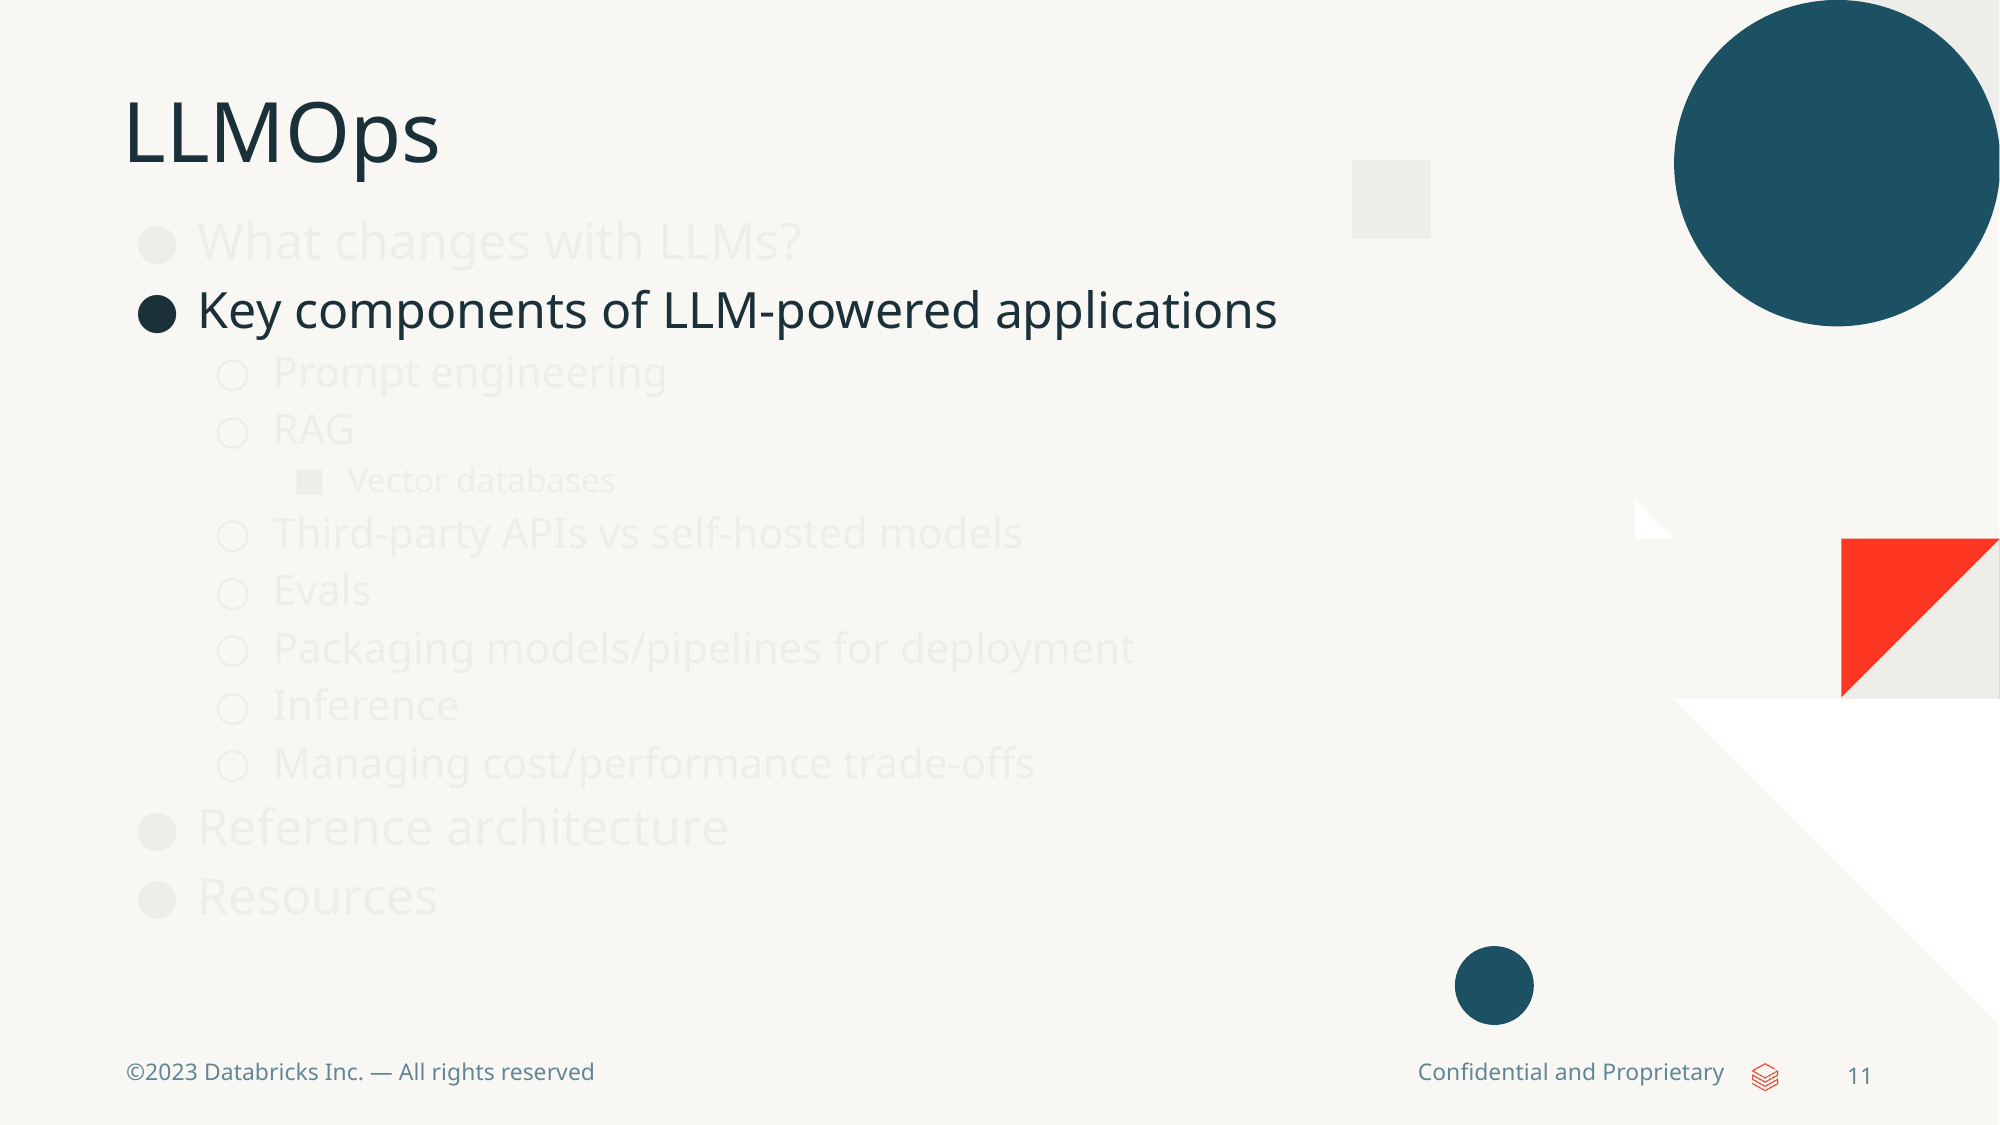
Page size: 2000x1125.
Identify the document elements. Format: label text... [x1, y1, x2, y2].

slide_number ‹#› [1820, 1061, 1874, 1093]
title LLMOps [122, 62, 1872, 196]
list What changes with LLMs? Key components of LLM-powered applications Prompt engineering RAG Vector databases Third-party APIs vs self-hosted models Evals Packaging models/pipelines for deployment Inference Managing cost/performance trade-offs Reference architecture Resources [122, 200, 1872, 958]
picture [1749, 1061, 1781, 1093]
